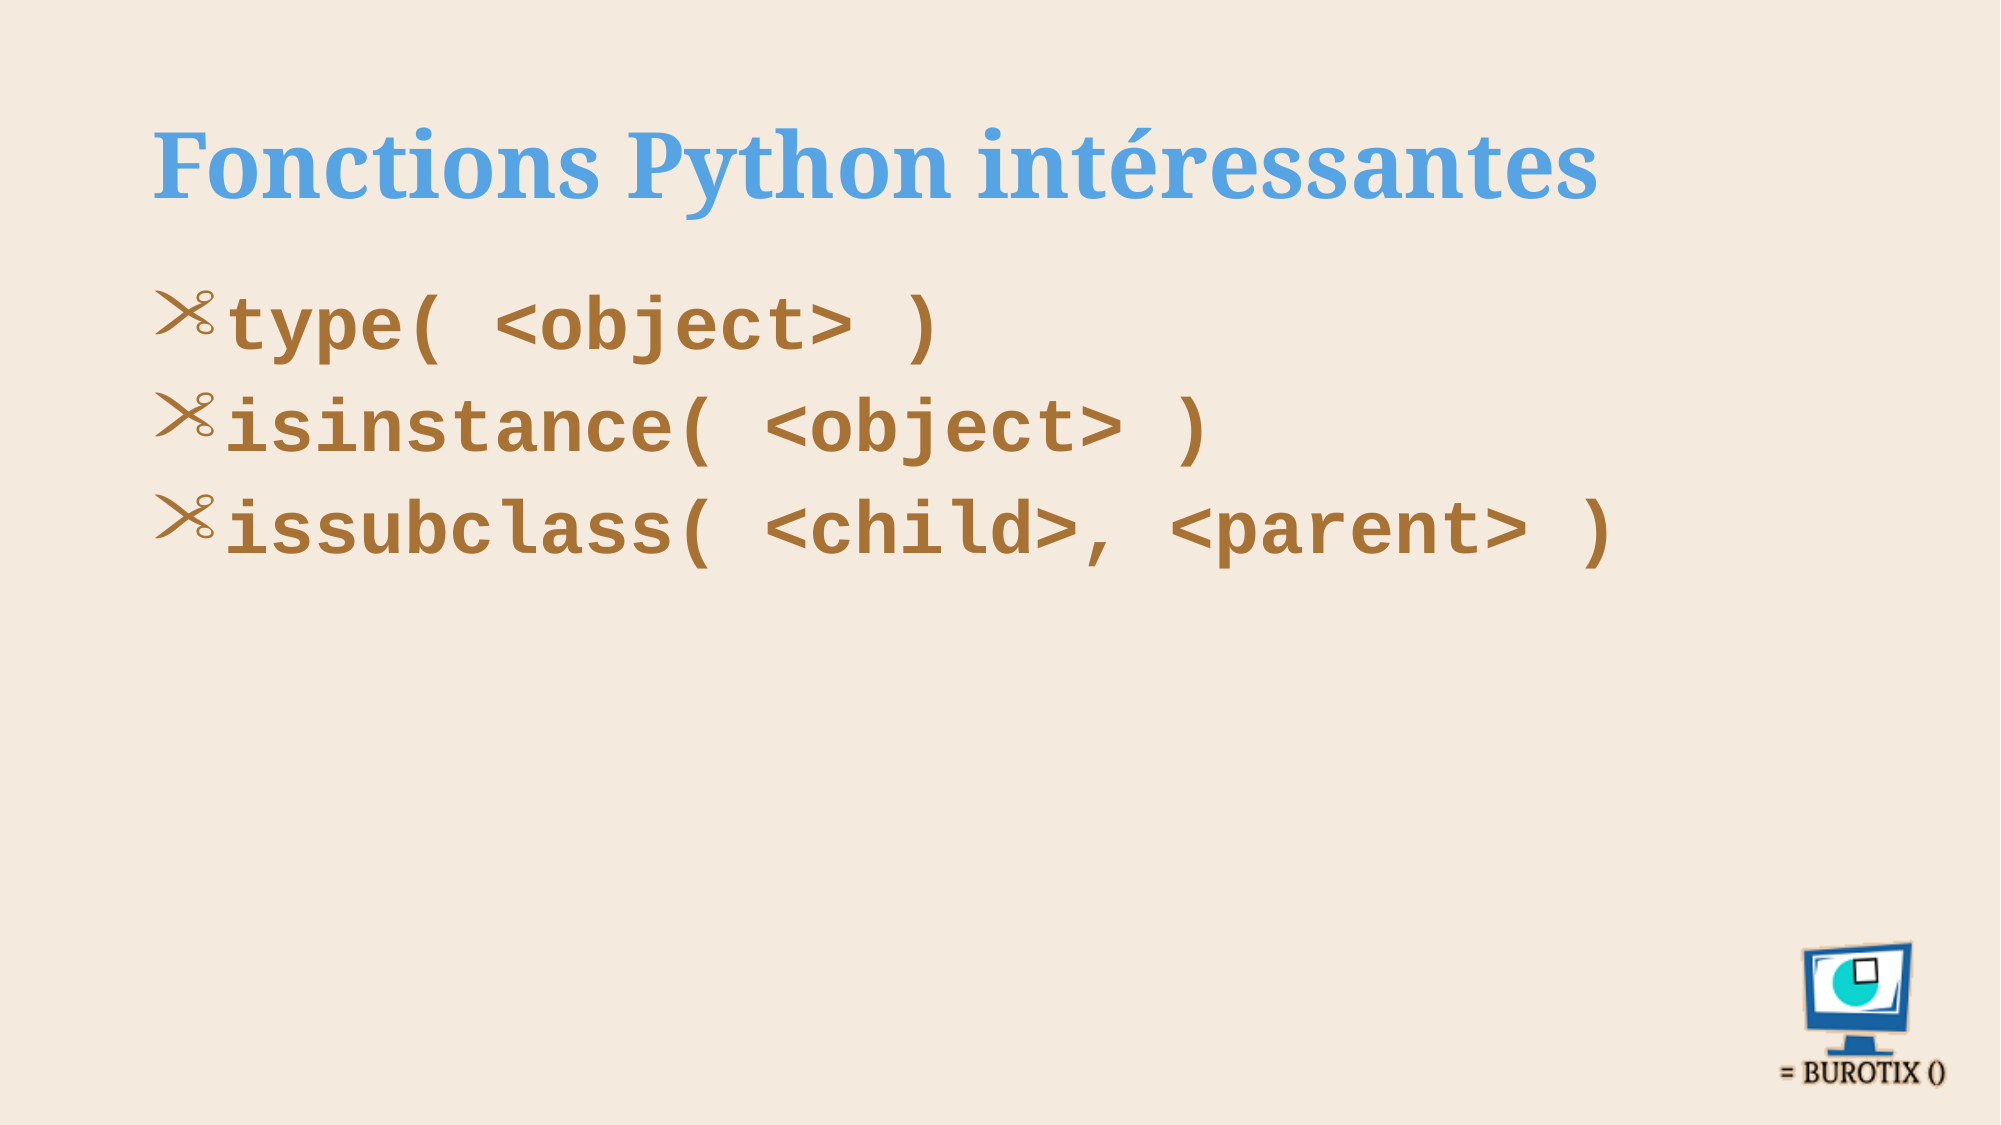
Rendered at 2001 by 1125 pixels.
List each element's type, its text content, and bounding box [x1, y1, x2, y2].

picture [1776, 938, 1949, 1089]
title Fonctions Python intéressantes [137, 59, 1863, 277]
list type( <object> ) isinstance( <object> ) issubclass( <child>, <parent> ) [137, 277, 1863, 1014]
